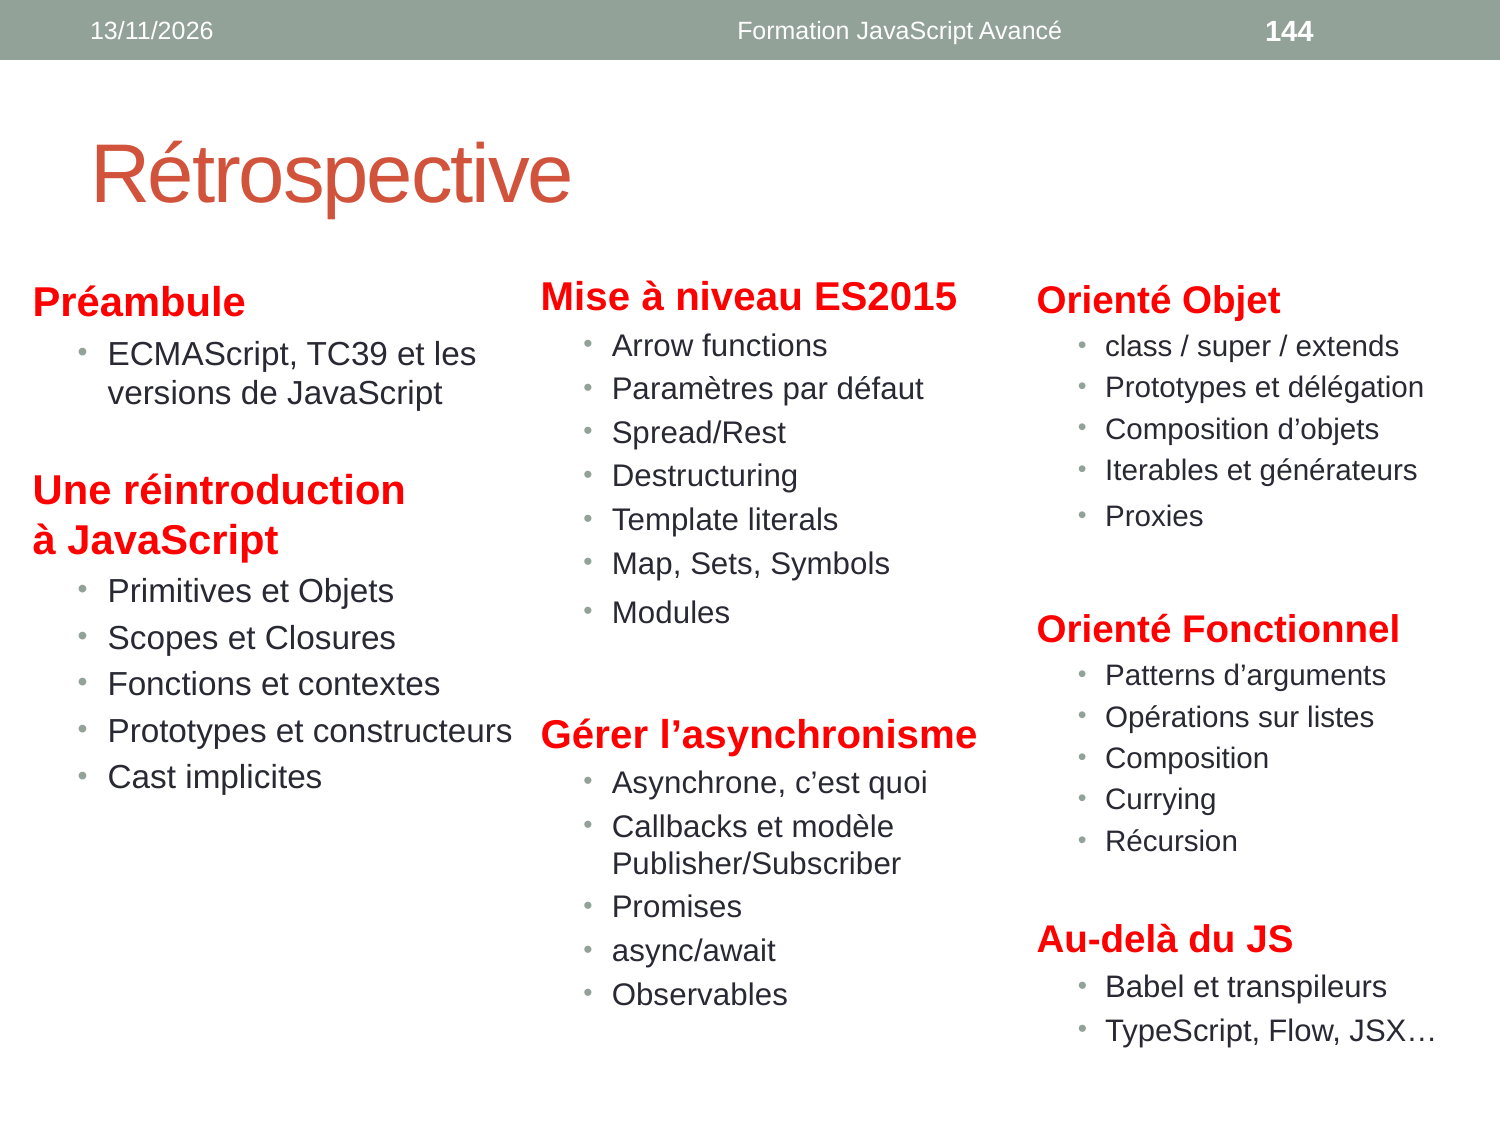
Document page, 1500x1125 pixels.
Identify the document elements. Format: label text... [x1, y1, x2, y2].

list Préambule ECMAScript, TC39 et les versions de JavaScript Une réintroduction à JavaScript Primitives et Objets Scopes et Closures Fonctions et contextes Prototypes et constructeurs Cast implicites [17, 267, 540, 1059]
text_box Mise à niveau ES2015 Arrow functions Paramètres par défaut Spread/Rest Destructuring Template literals Map, Sets, Symbols Modules Gérer l’asynchronisme Asynchrone, c’est quoi Callbacks et modèle Publisher/Subscriber Promises async/await Observables [525, 262, 1036, 1024]
title Rétrospective [75, 87, 1425, 250]
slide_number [75, 3, 550, 57]
footer Formation JavaScript Avancé [562, 3, 1238, 57]
text_box Orienté Objet class / super / extends Prototypes et délégation Composition d’objets Iterables et générateurs Proxies Orienté Fonctionnel Patterns d’arguments Opérations sur listes Composition Currying Récursion Au-delà du JS Babel et transpileurs TypeScript, Flow, JSX… [1021, 267, 1484, 1068]
slide_number 144 [1250, 3, 1425, 57]
